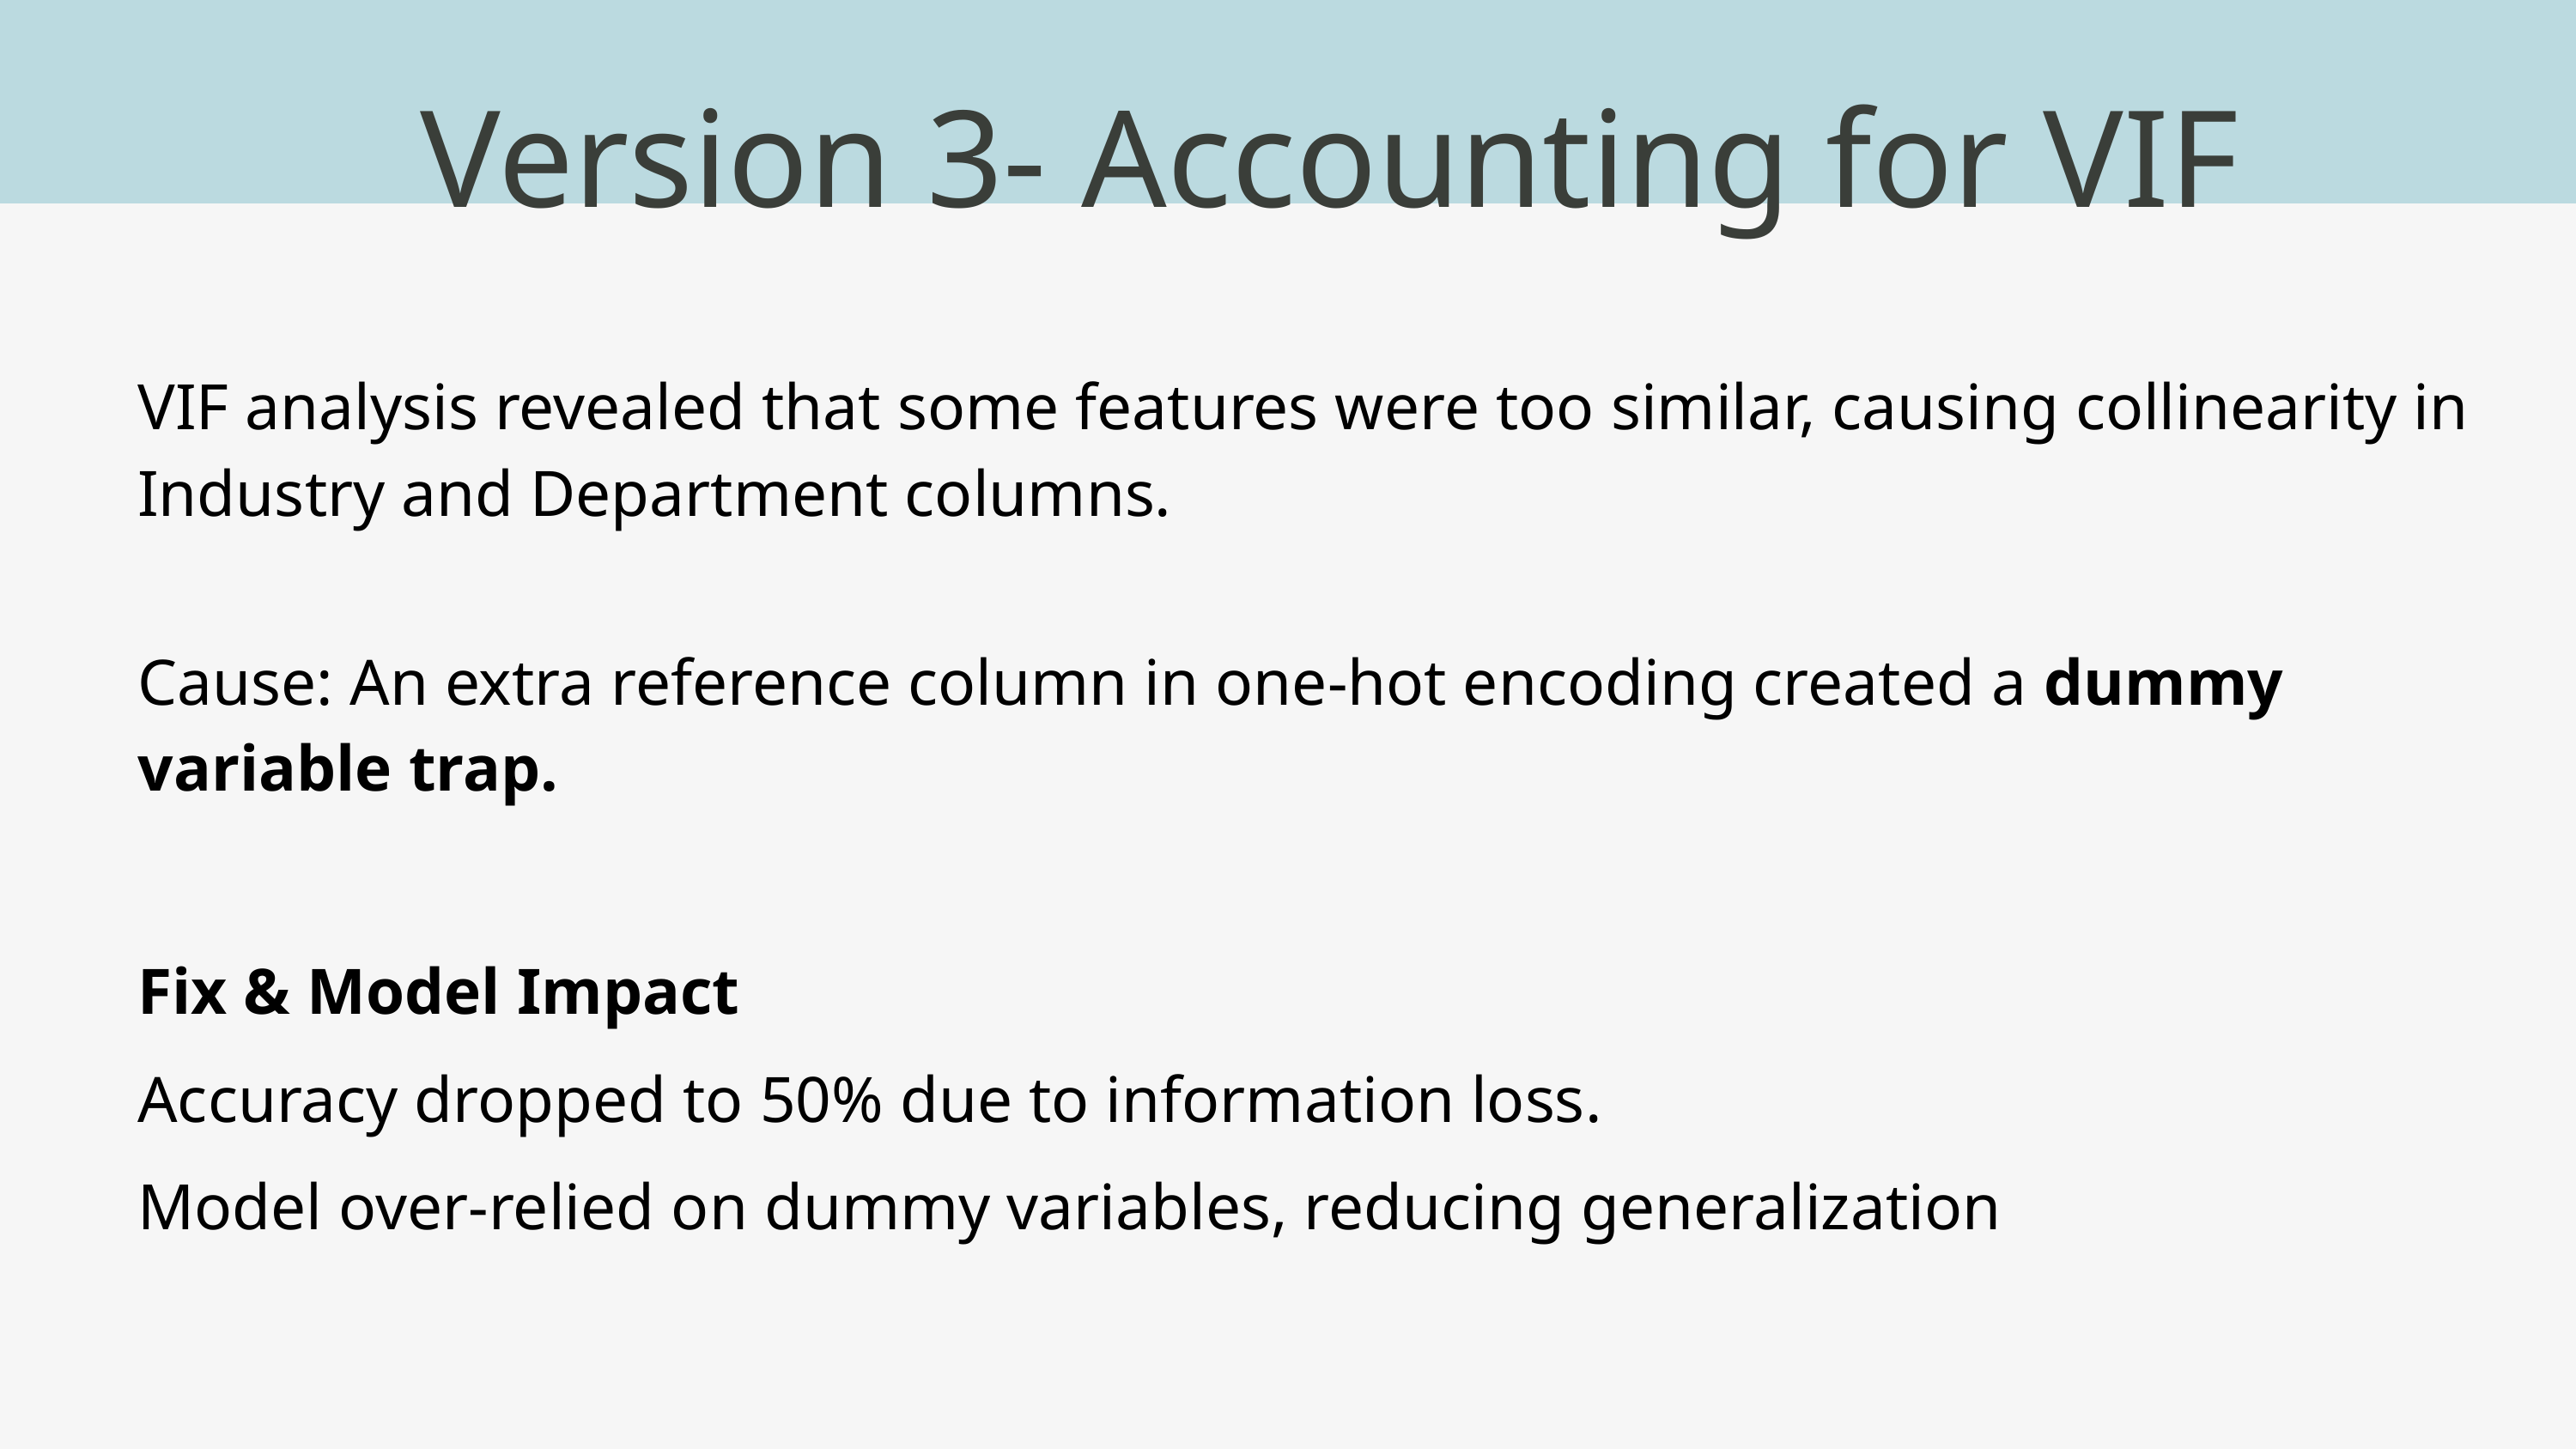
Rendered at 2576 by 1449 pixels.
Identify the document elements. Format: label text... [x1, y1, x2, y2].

text_box Version 3- Accounting for VIF [0, 211, 2576, 234]
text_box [0, 0, 2576, 204]
text_box Fix & Model Impact Accuracy dropped to 50% due to information loss. Model over-relied on dummy variables, reducing generalization [125, 927, 2537, 1256]
text_box Cause: An extra reference column in one-hot encoding created a dummy variable trap. [125, 618, 2500, 817]
text_box VIF analysis revealed that some features were too similar, causing collinearity in Industry and Department columns. [125, 343, 2537, 542]
